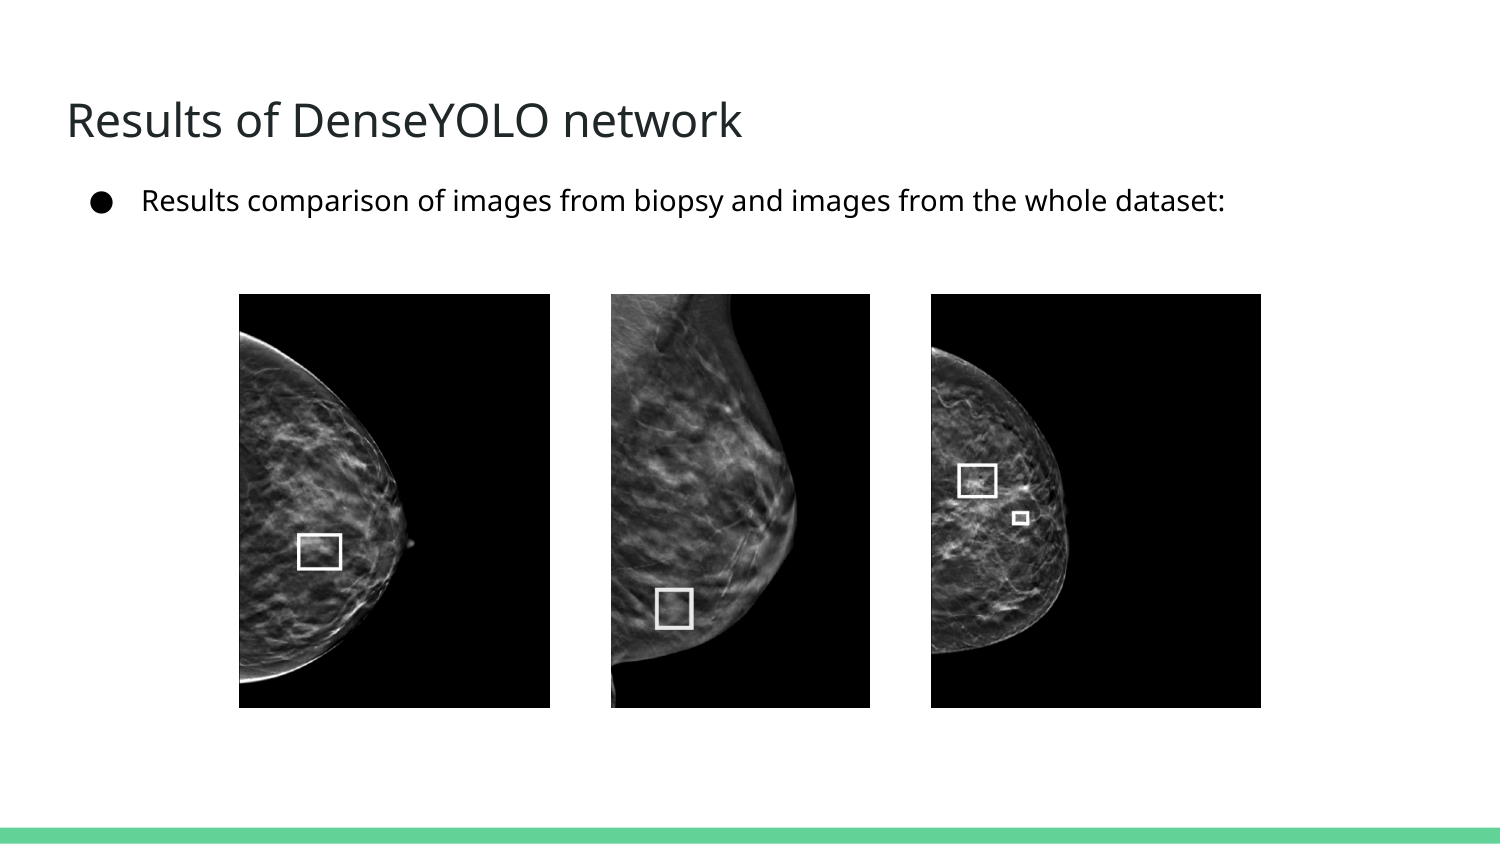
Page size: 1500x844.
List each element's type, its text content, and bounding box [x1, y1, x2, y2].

picture [239, 294, 550, 708]
title Results of DenseYOLO network [51, 72, 1449, 166]
picture [610, 294, 870, 708]
picture [931, 294, 1261, 708]
text_box Results comparison of images from biopsy and images from the whole dataset: [51, 166, 1449, 232]
